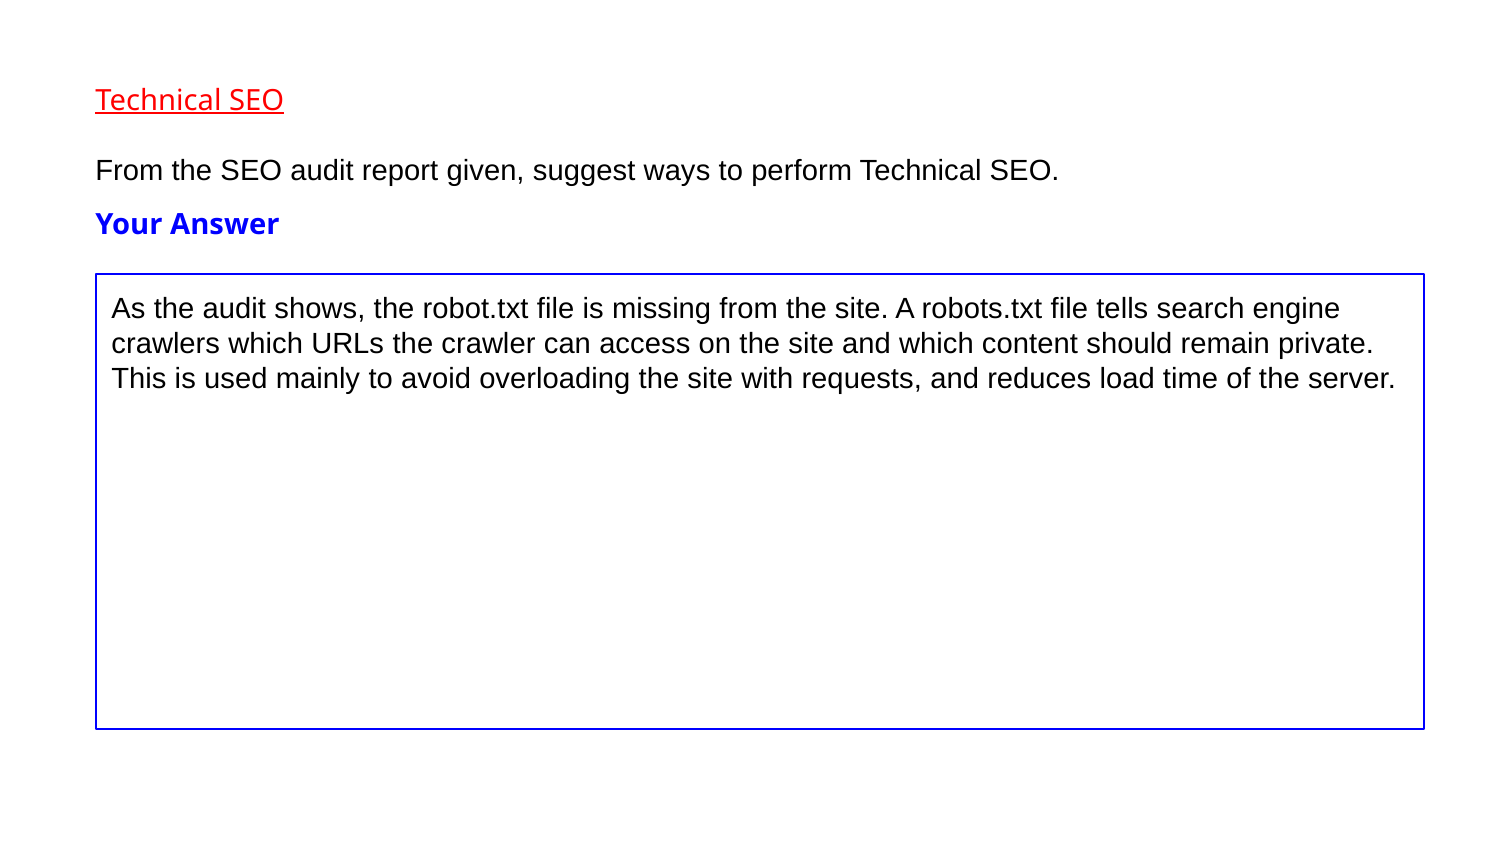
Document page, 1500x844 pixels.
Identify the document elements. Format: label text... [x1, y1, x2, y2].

text_box Your Answer [80, 190, 426, 256]
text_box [95, 273, 1425, 730]
text_box Technical SEO From the SEO audit report given, suggest ways to perform Technical SEO. [80, 65, 1425, 201]
